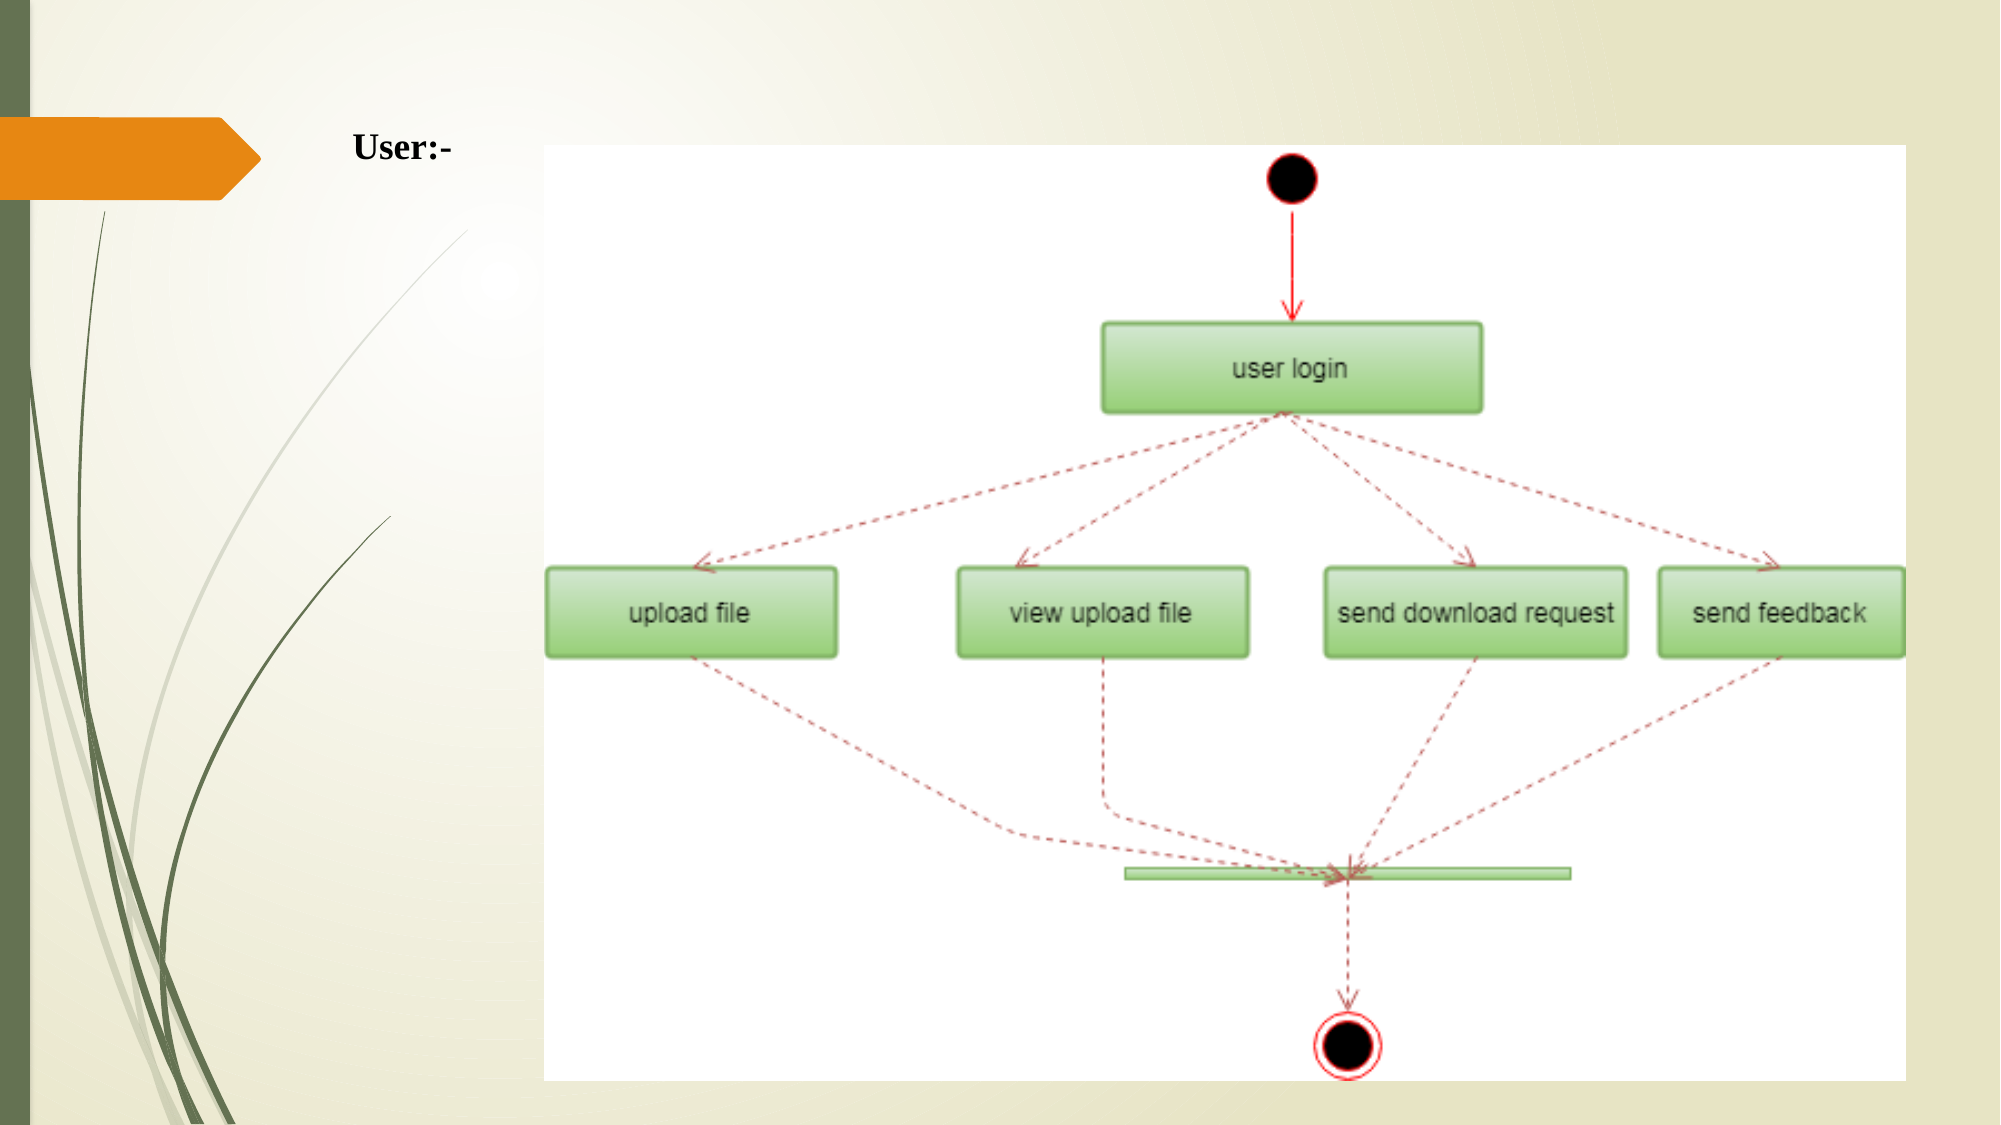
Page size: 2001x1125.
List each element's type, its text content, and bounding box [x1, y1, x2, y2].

text_box User:- [337, 114, 1338, 175]
picture [544, 145, 1906, 1082]
